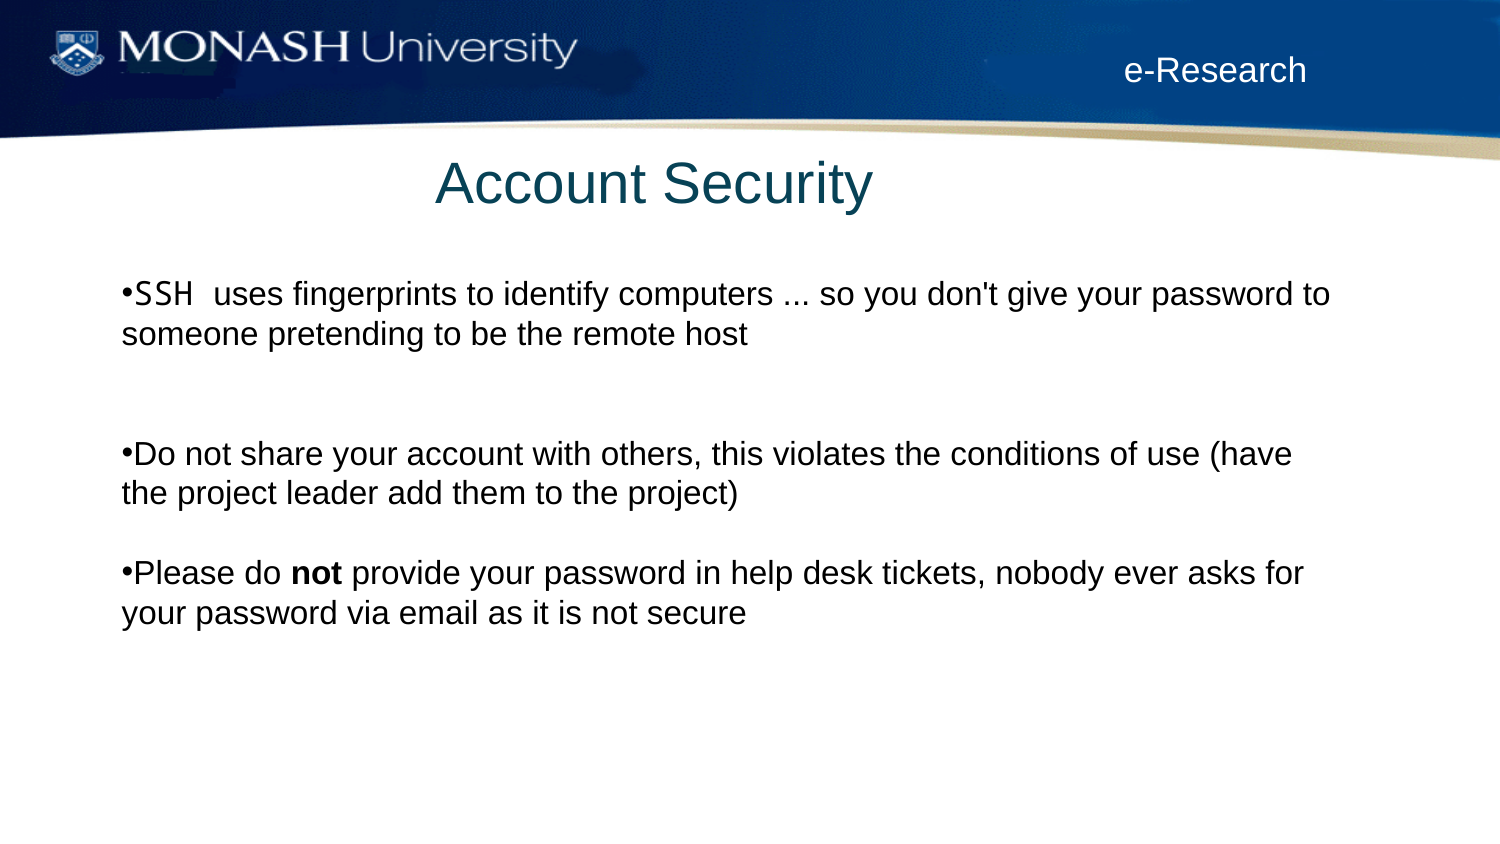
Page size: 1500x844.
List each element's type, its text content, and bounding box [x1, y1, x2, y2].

text_box Account Security [422, 138, 934, 211]
picture [0, 0, 1500, 163]
text_box SSH uses fingerprints to identify computers ... so you don't give your password to someone pretending to be the remote host Do not share your account with others, this violates the conditions of use (have the project leader add them to the project) Please do not provide your password in help desk tickets, nobody ever asks for your password via email as it is not secure [108, 265, 1349, 721]
